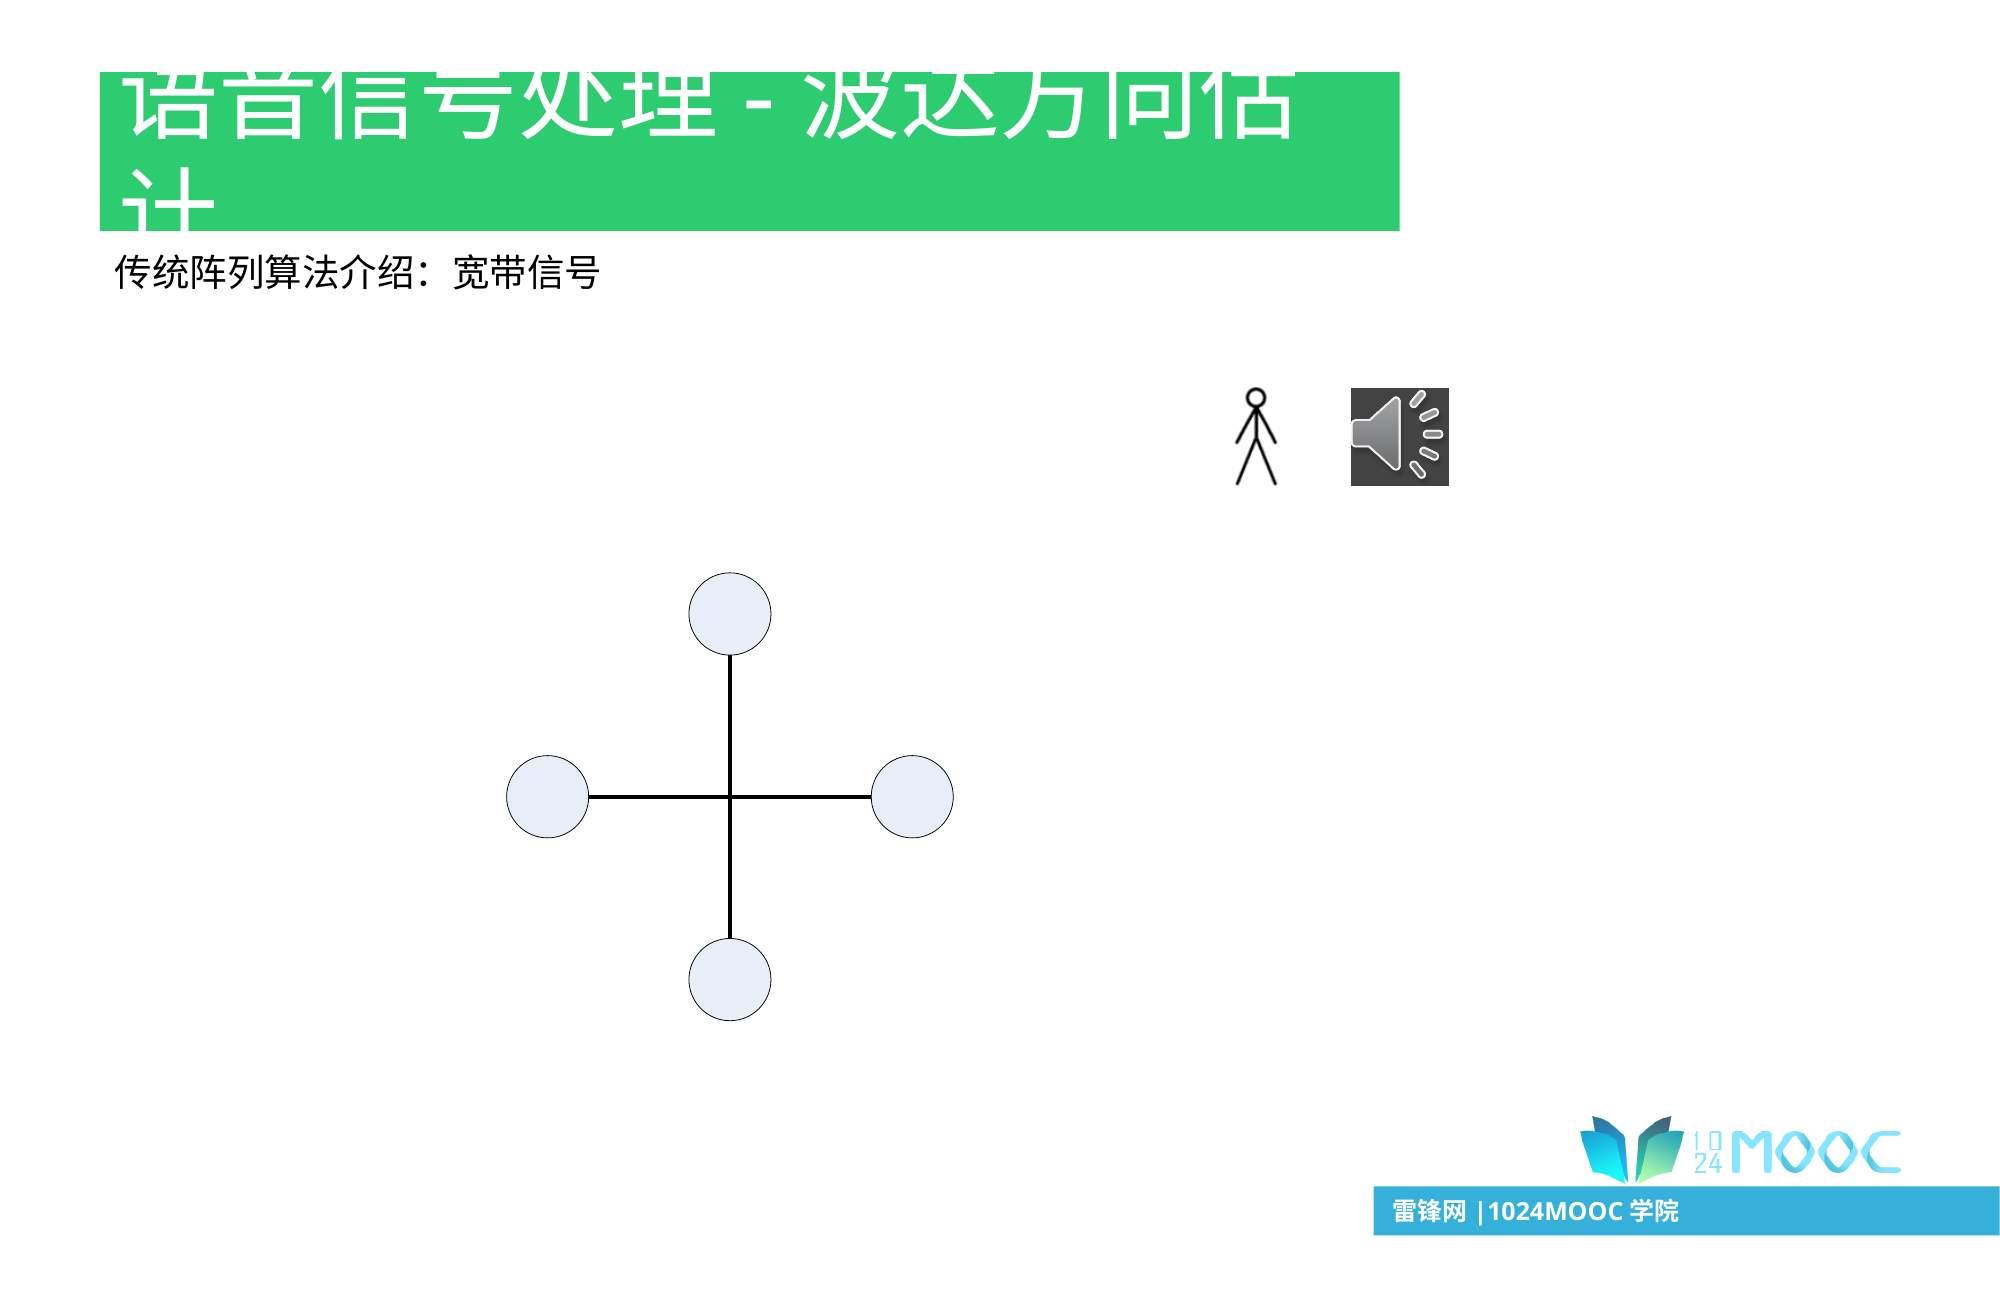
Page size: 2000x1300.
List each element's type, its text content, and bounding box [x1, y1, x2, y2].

title 语音信号处理-波达方向估计 [99, 72, 1400, 231]
picture [502, 367, 1304, 1025]
picture [1567, 1102, 1927, 1186]
picture [1349, 386, 1450, 488]
text_box 传统阵列算法介绍：宽带信号 [99, 241, 1644, 302]
